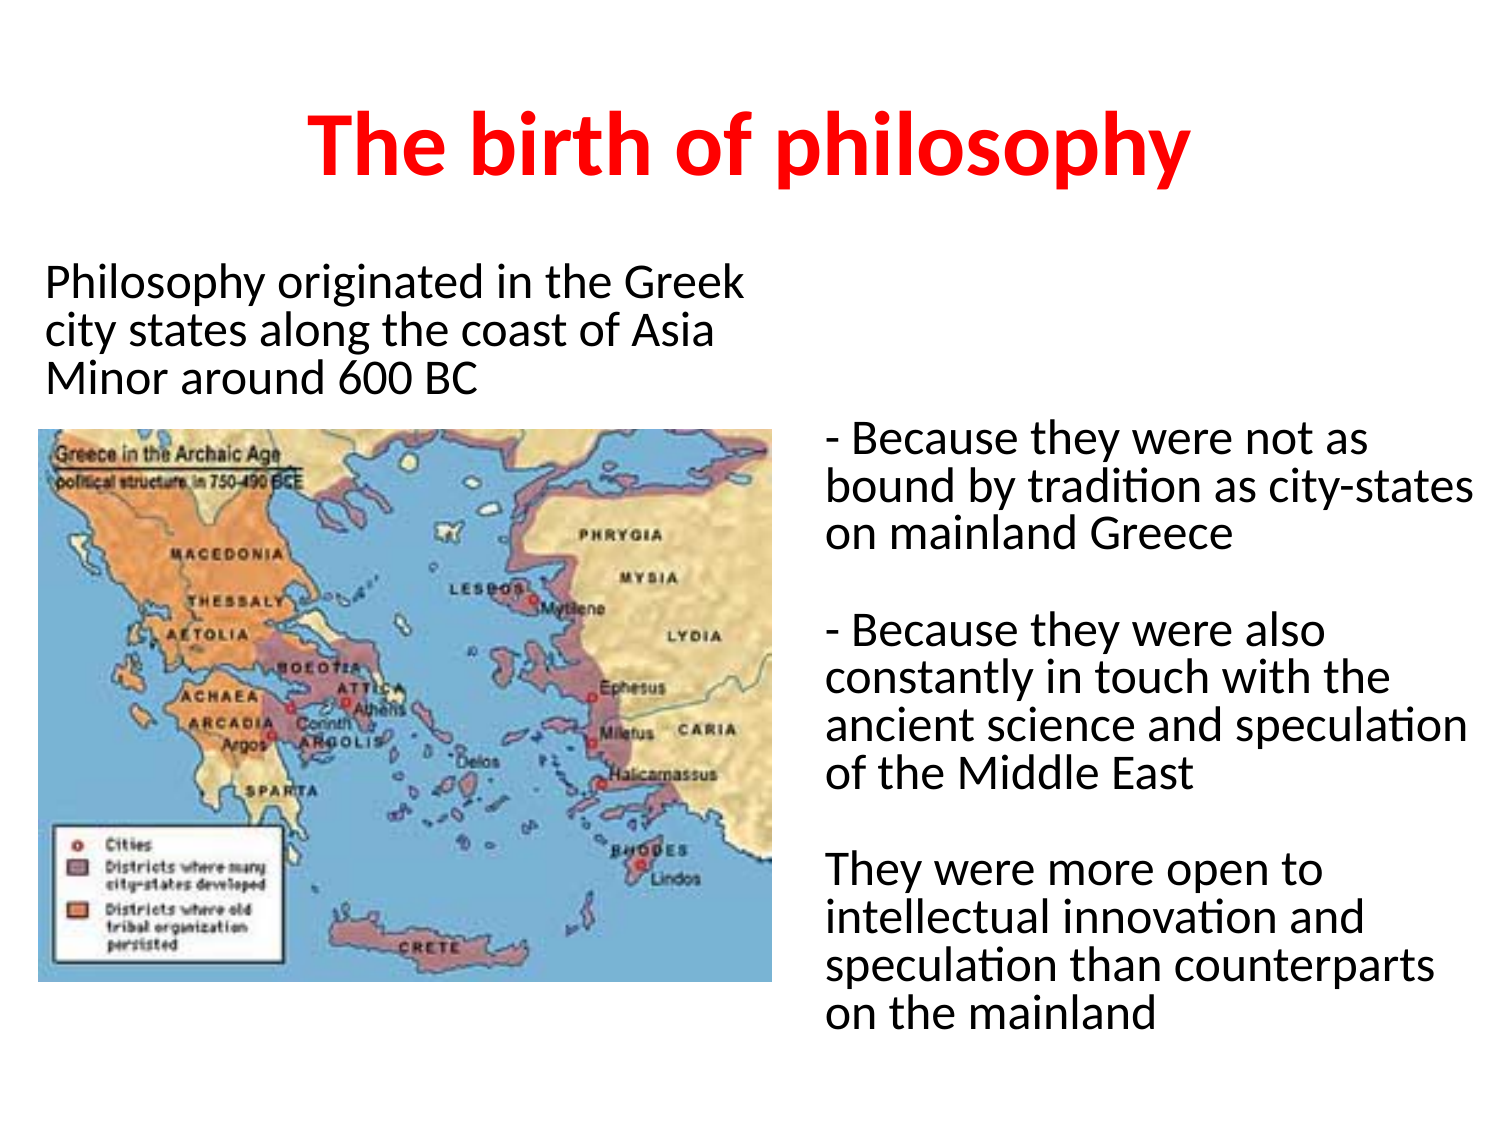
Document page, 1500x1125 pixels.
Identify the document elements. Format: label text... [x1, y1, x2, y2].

text_box Philosophy originated in the Greek city states along the coast of Asia Minor around 600 BC [29, 252, 780, 412]
text_box - Because they were not as bound by tradition as city-states on mainland Greece - Because they were also constantly in touch with the ancient science and speculation of the Middle East They were more open to intellectual innovation and speculation than counterparts on the mainland [809, 348, 1500, 1047]
picture [38, 429, 772, 982]
title The birth of philosophy [75, 45, 1425, 233]
